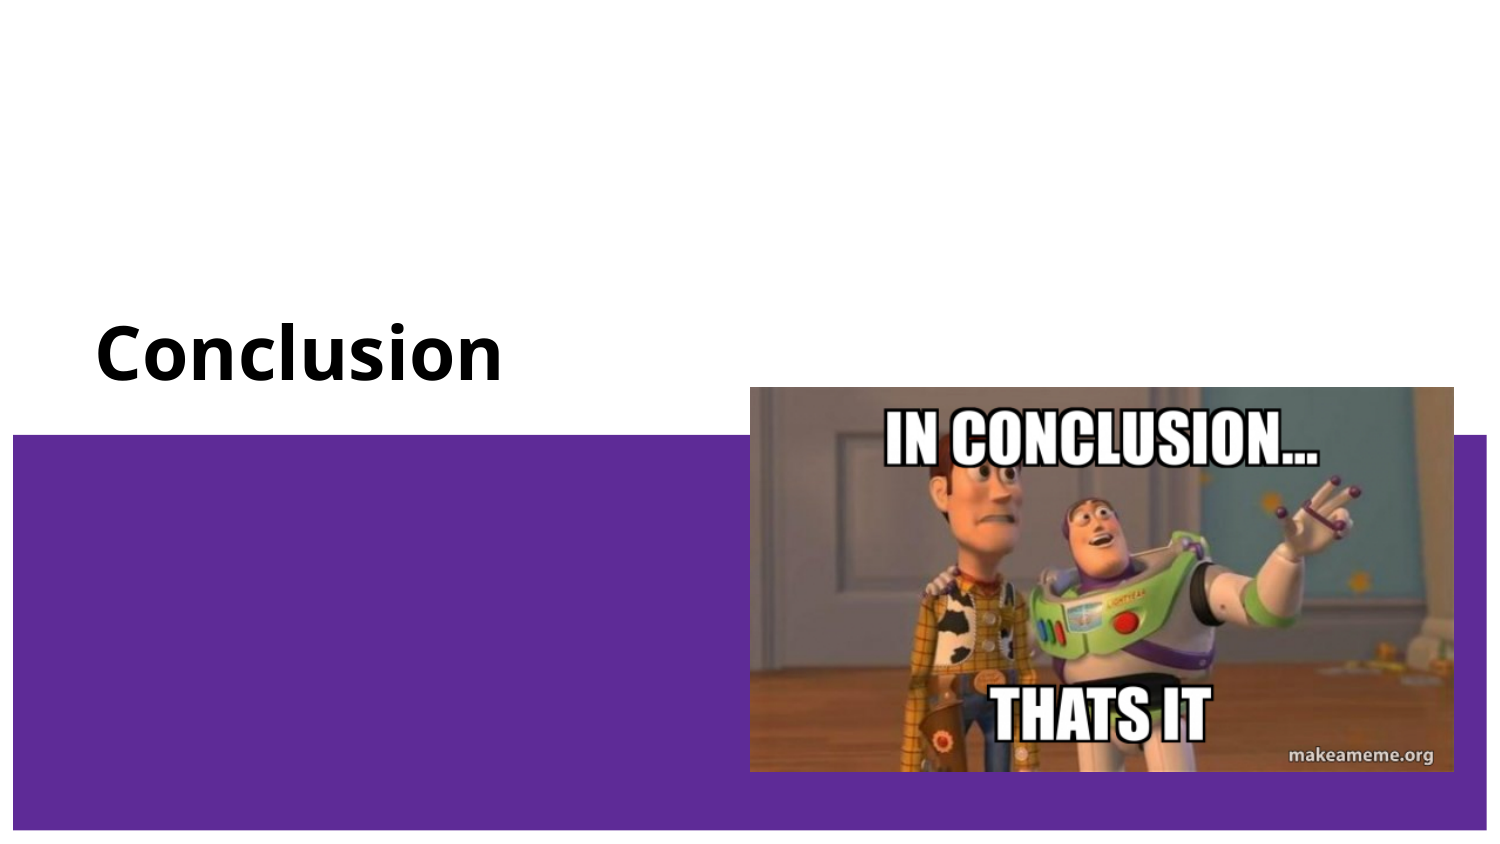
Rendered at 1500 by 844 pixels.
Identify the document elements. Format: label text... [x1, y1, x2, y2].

picture [749, 387, 1455, 772]
title Conclusion [79, 281, 1423, 411]
